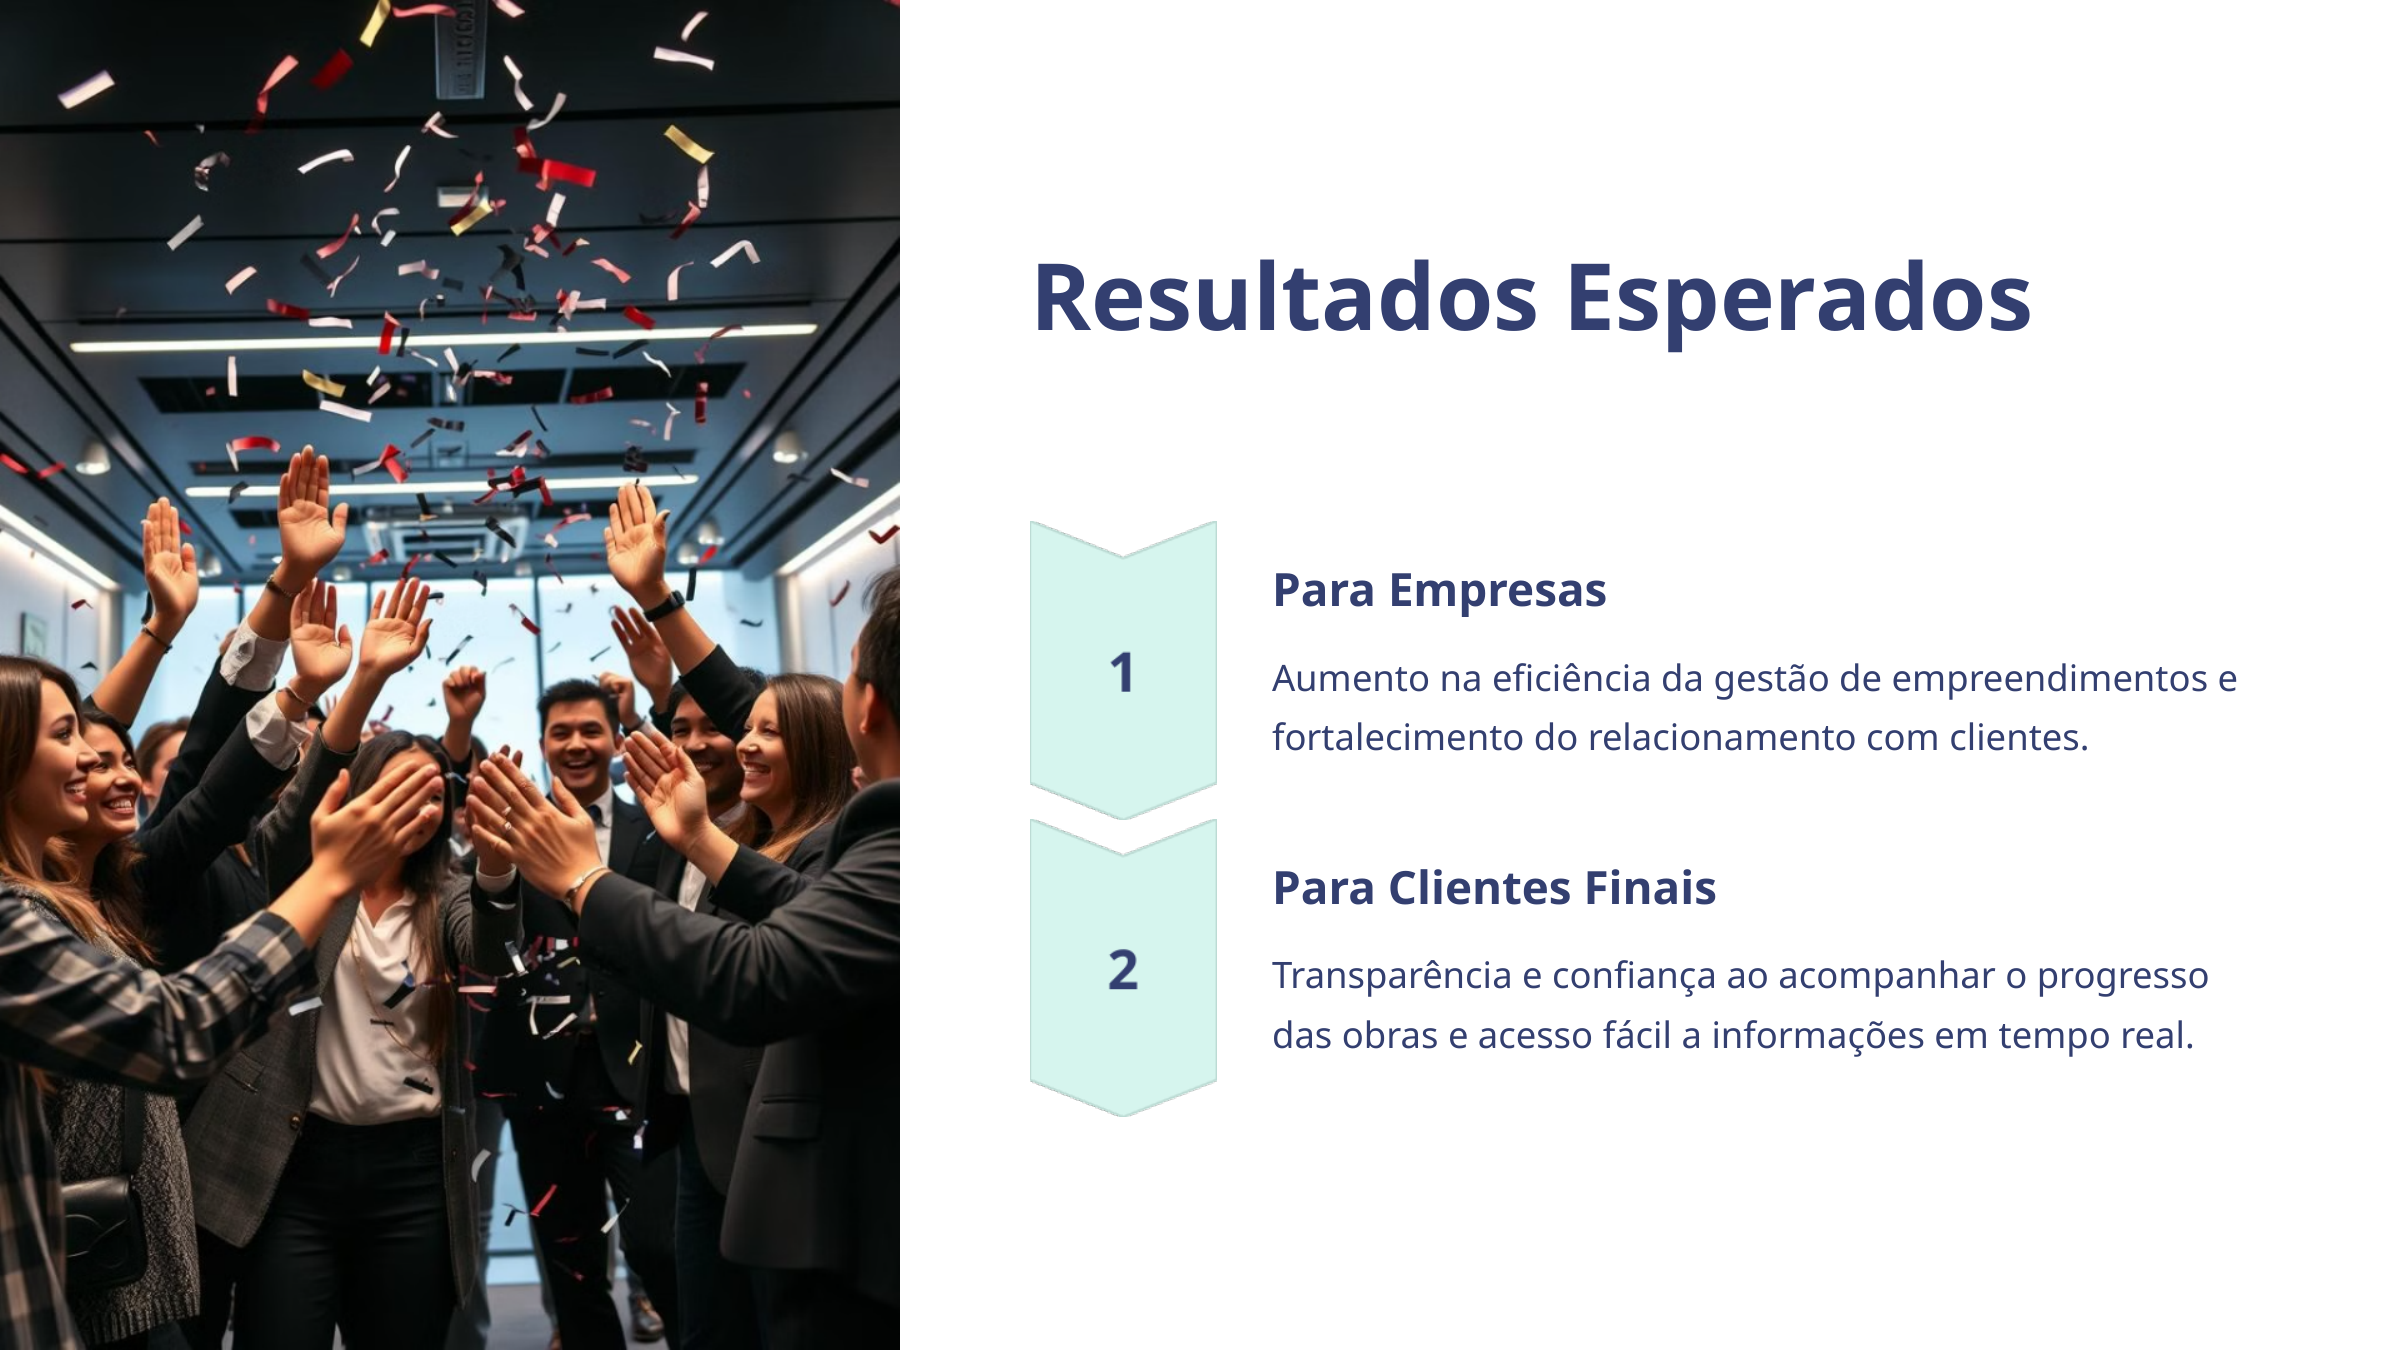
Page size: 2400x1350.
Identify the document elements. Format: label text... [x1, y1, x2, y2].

text_box Resultados Esperados [1030, 233, 2270, 466]
text_box Aumento na eficiência da gestão de empreendimentos e fortalecimento do relacionamento com clientes. [1272, 639, 2270, 759]
text_box Para Empresas [1271, 558, 1738, 617]
text_box Para Clientes Finais [1272, 856, 1849, 915]
picture [1030, 521, 1217, 1117]
text_box Transparência e confiança ao acompanhar o progresso das obras e acesso fácil a informações em tempo real. [1272, 936, 2270, 1056]
picture [0, 0, 900, 1350]
